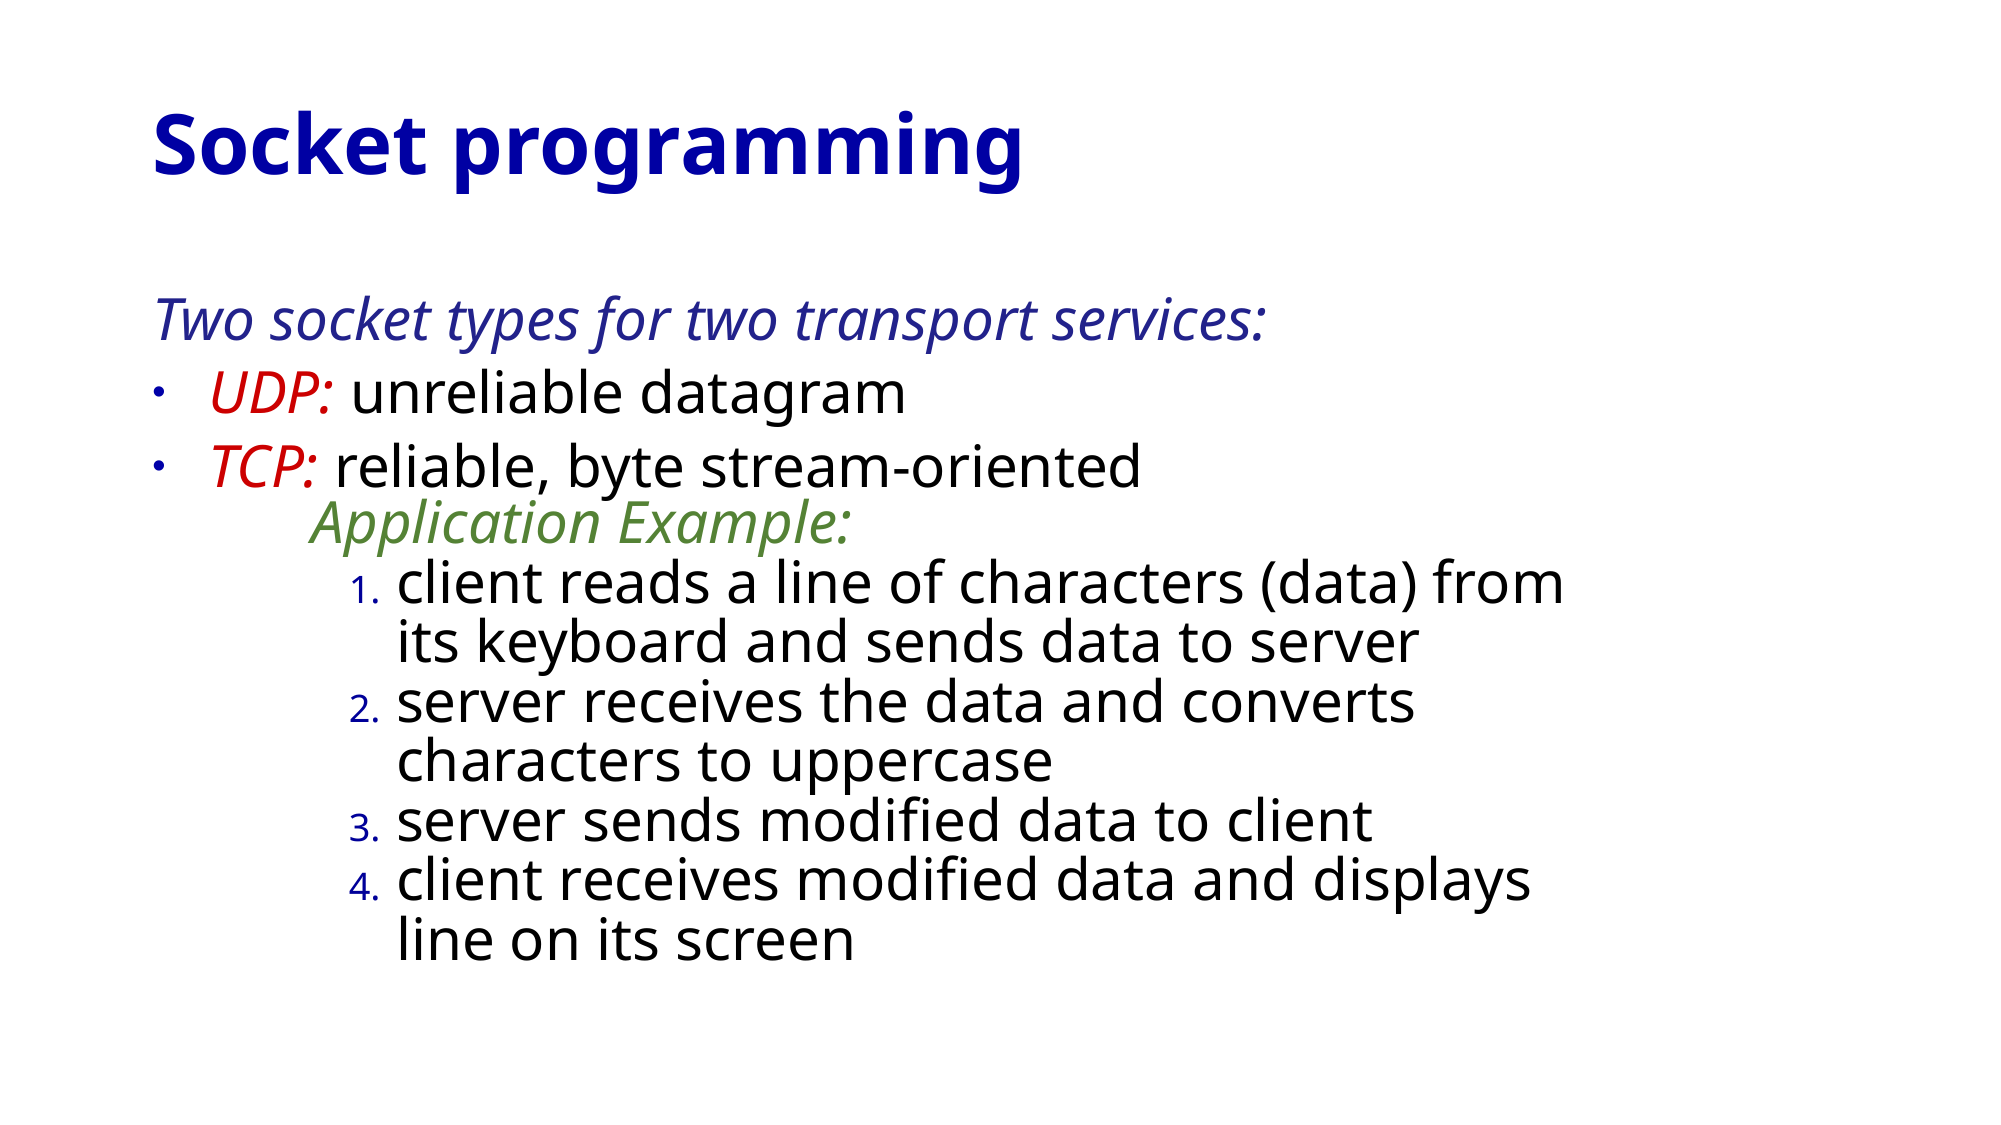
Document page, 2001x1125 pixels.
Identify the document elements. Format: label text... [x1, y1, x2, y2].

title Socket programming [137, 74, 1863, 221]
list Two socket types for two transport services: UDP: unreliable datagram TCP: reliable, byte stream-oriented [137, 282, 1863, 997]
text_box Application Example: client reads a line of characters (data) from its keyboard and sends data to server server receives the data and converts characters to uppercase server sends modified data to client client receives modified data and displays line on its screen [296, 488, 1613, 741]
